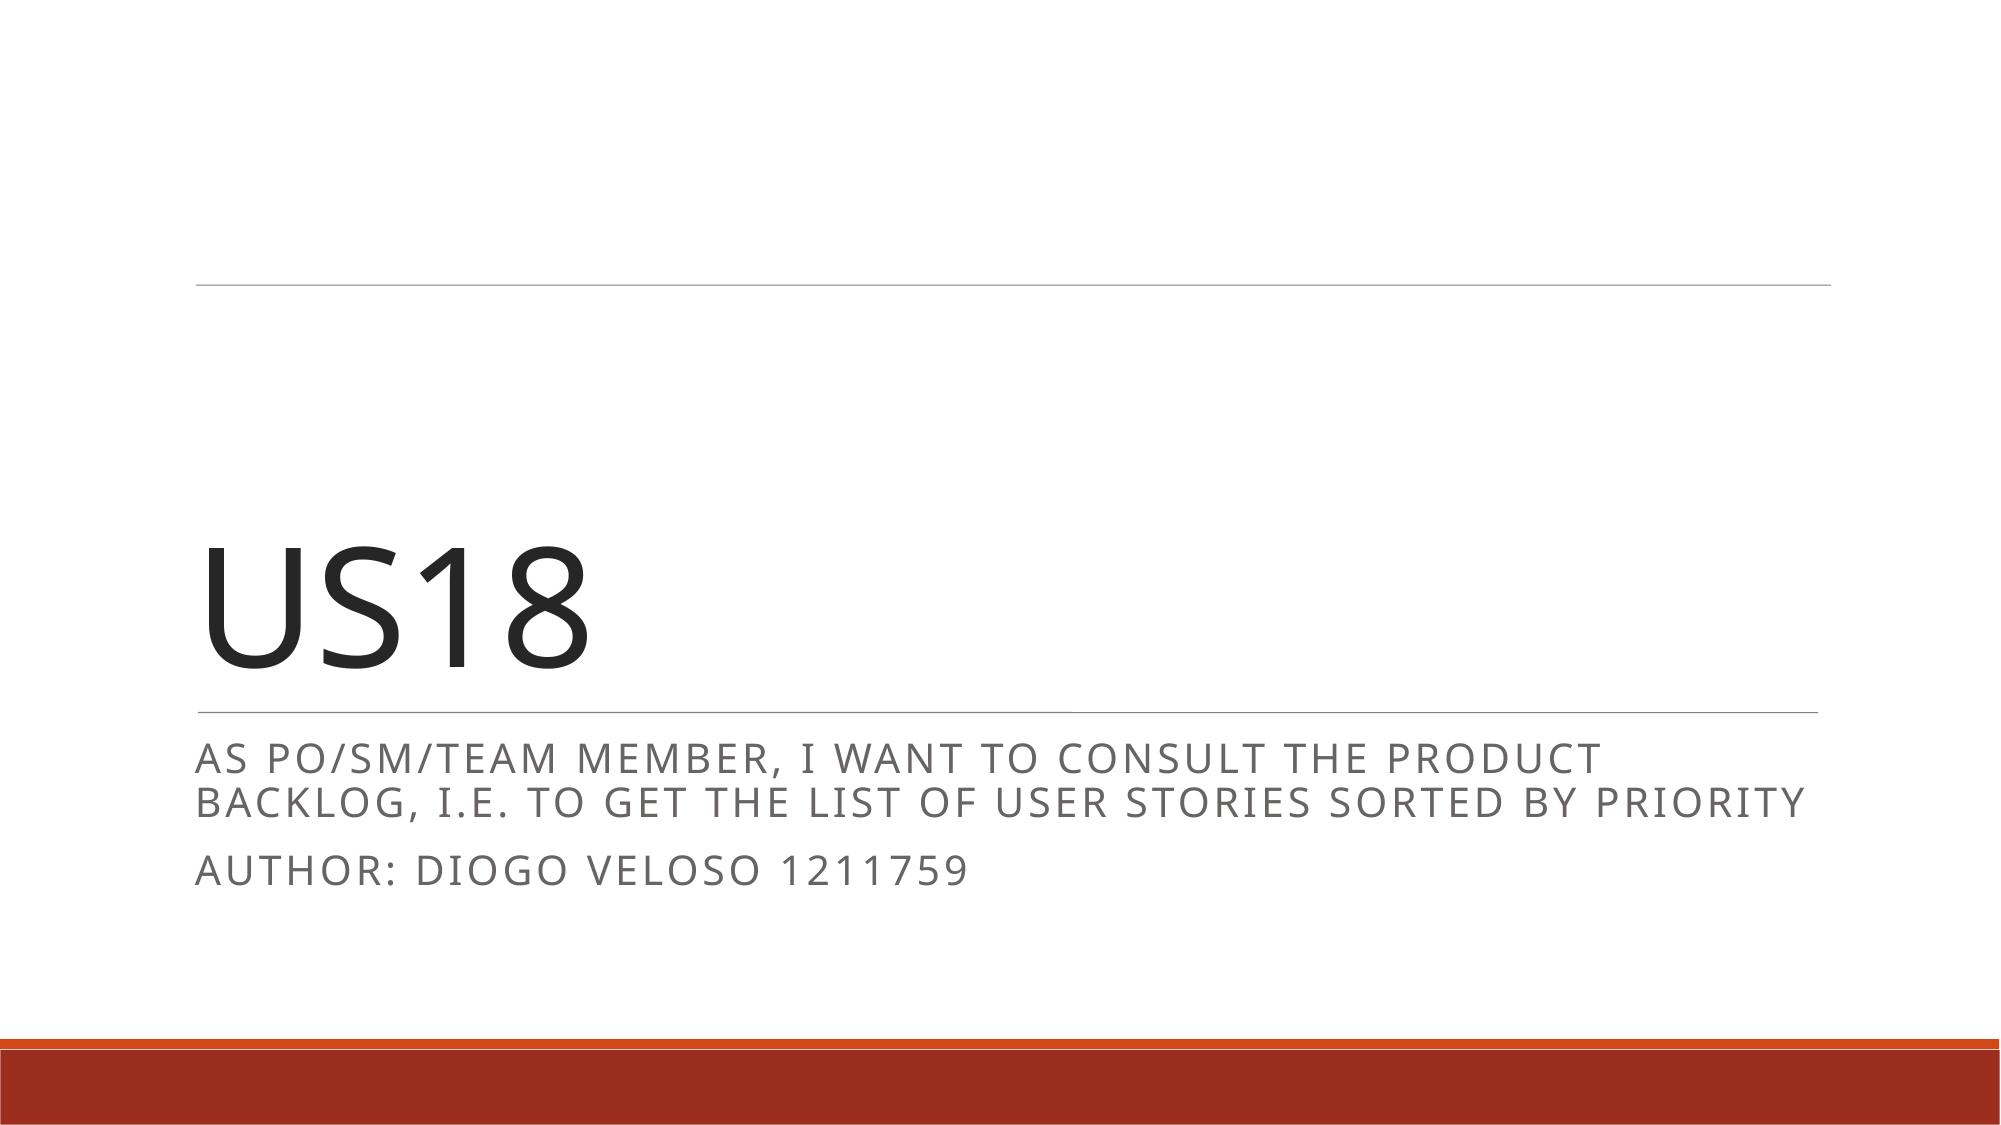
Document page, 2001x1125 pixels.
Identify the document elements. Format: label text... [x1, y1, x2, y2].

text_box As PO/SM/Team Member, I want to consult the product backlog, i.e. to get the list of user stories sorted by priority Author: diogo Veloso 1211759 [179, 730, 1830, 918]
text_box US18 [179, 124, 1830, 710]
